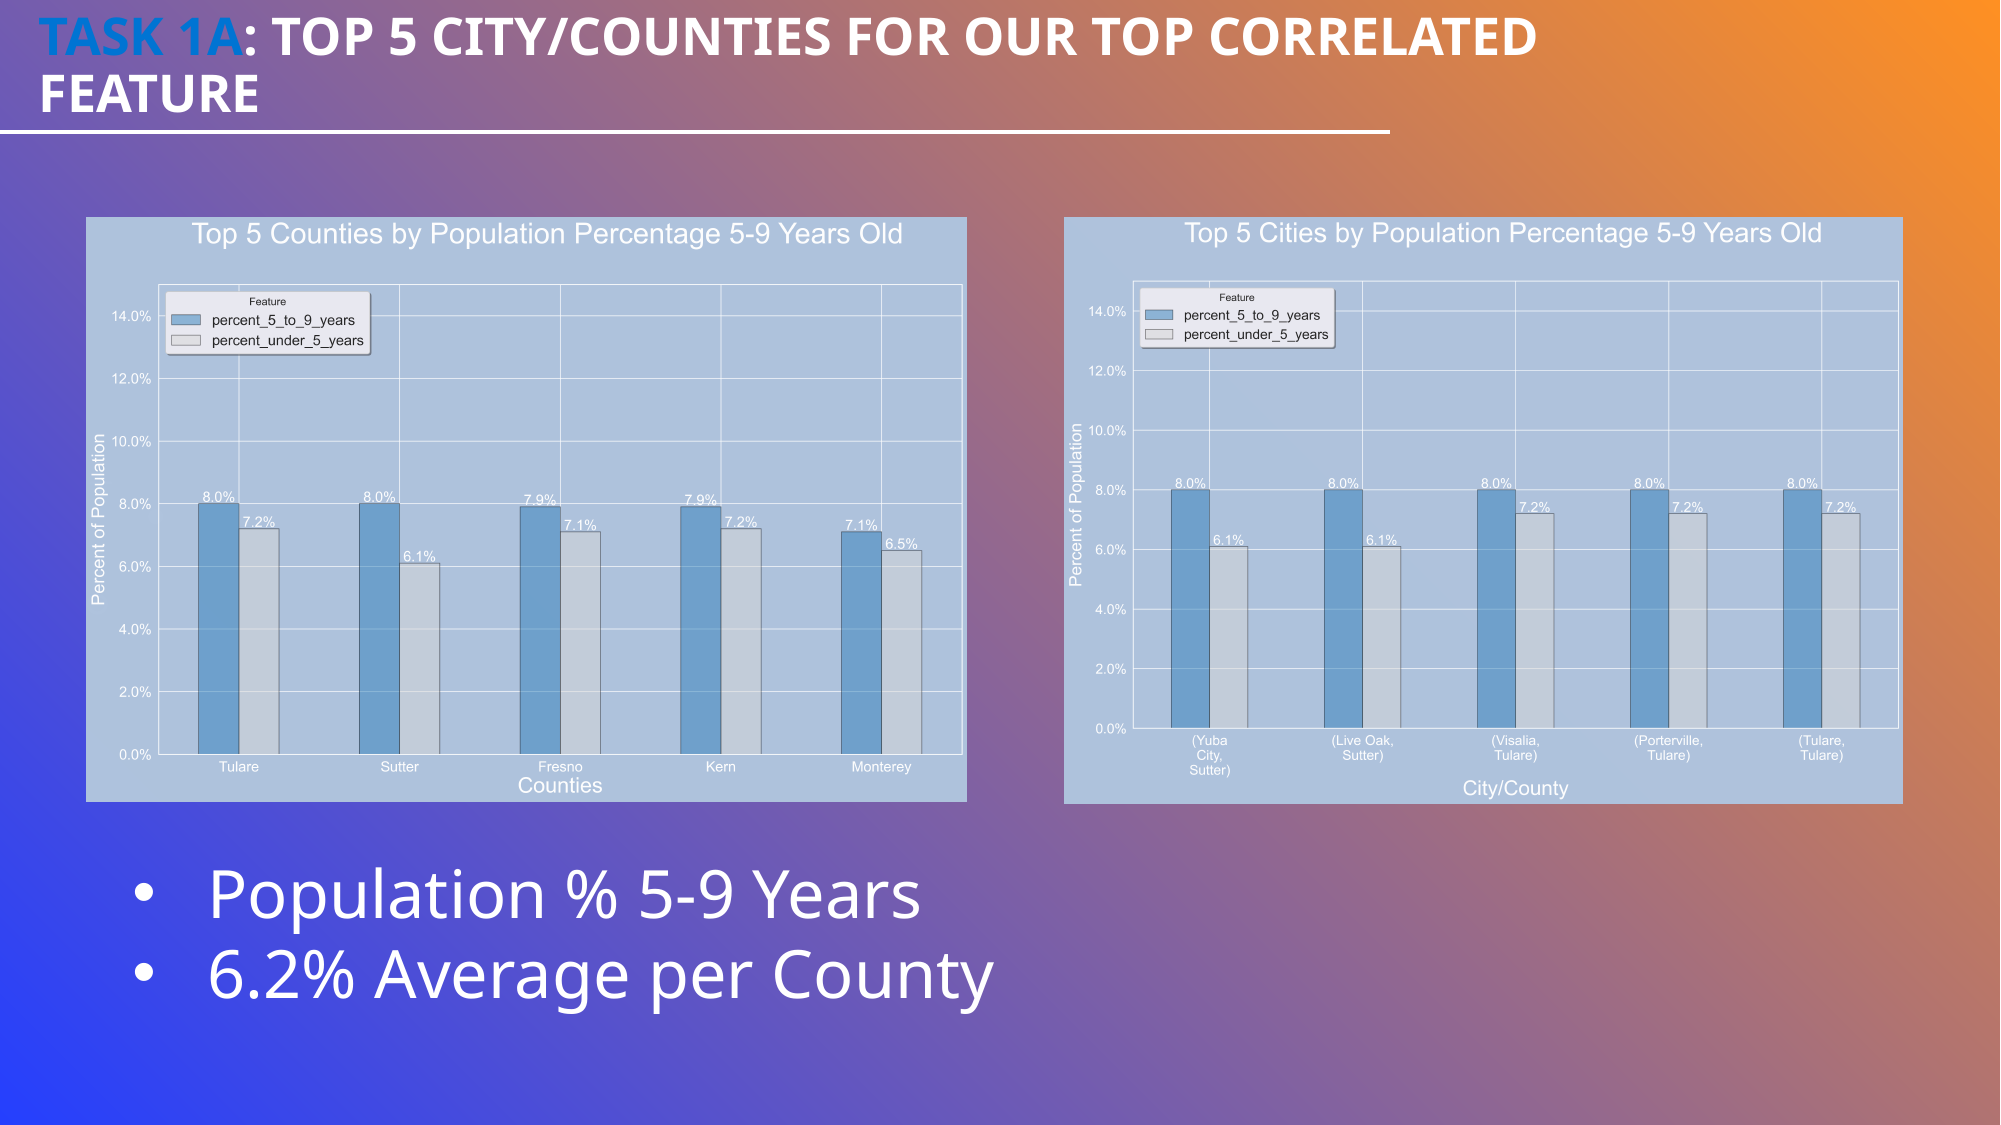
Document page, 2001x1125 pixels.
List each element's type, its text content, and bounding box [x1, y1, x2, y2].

picture [1064, 217, 1903, 804]
title Task 1A: Top 5 city/counties for our top correlated feature [23, 0, 1731, 131]
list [86, 217, 967, 802]
text_box [0, 0, 2000, 1125]
text_box Population % 5-9 Years 6.2% Average per County [118, 844, 1416, 1019]
